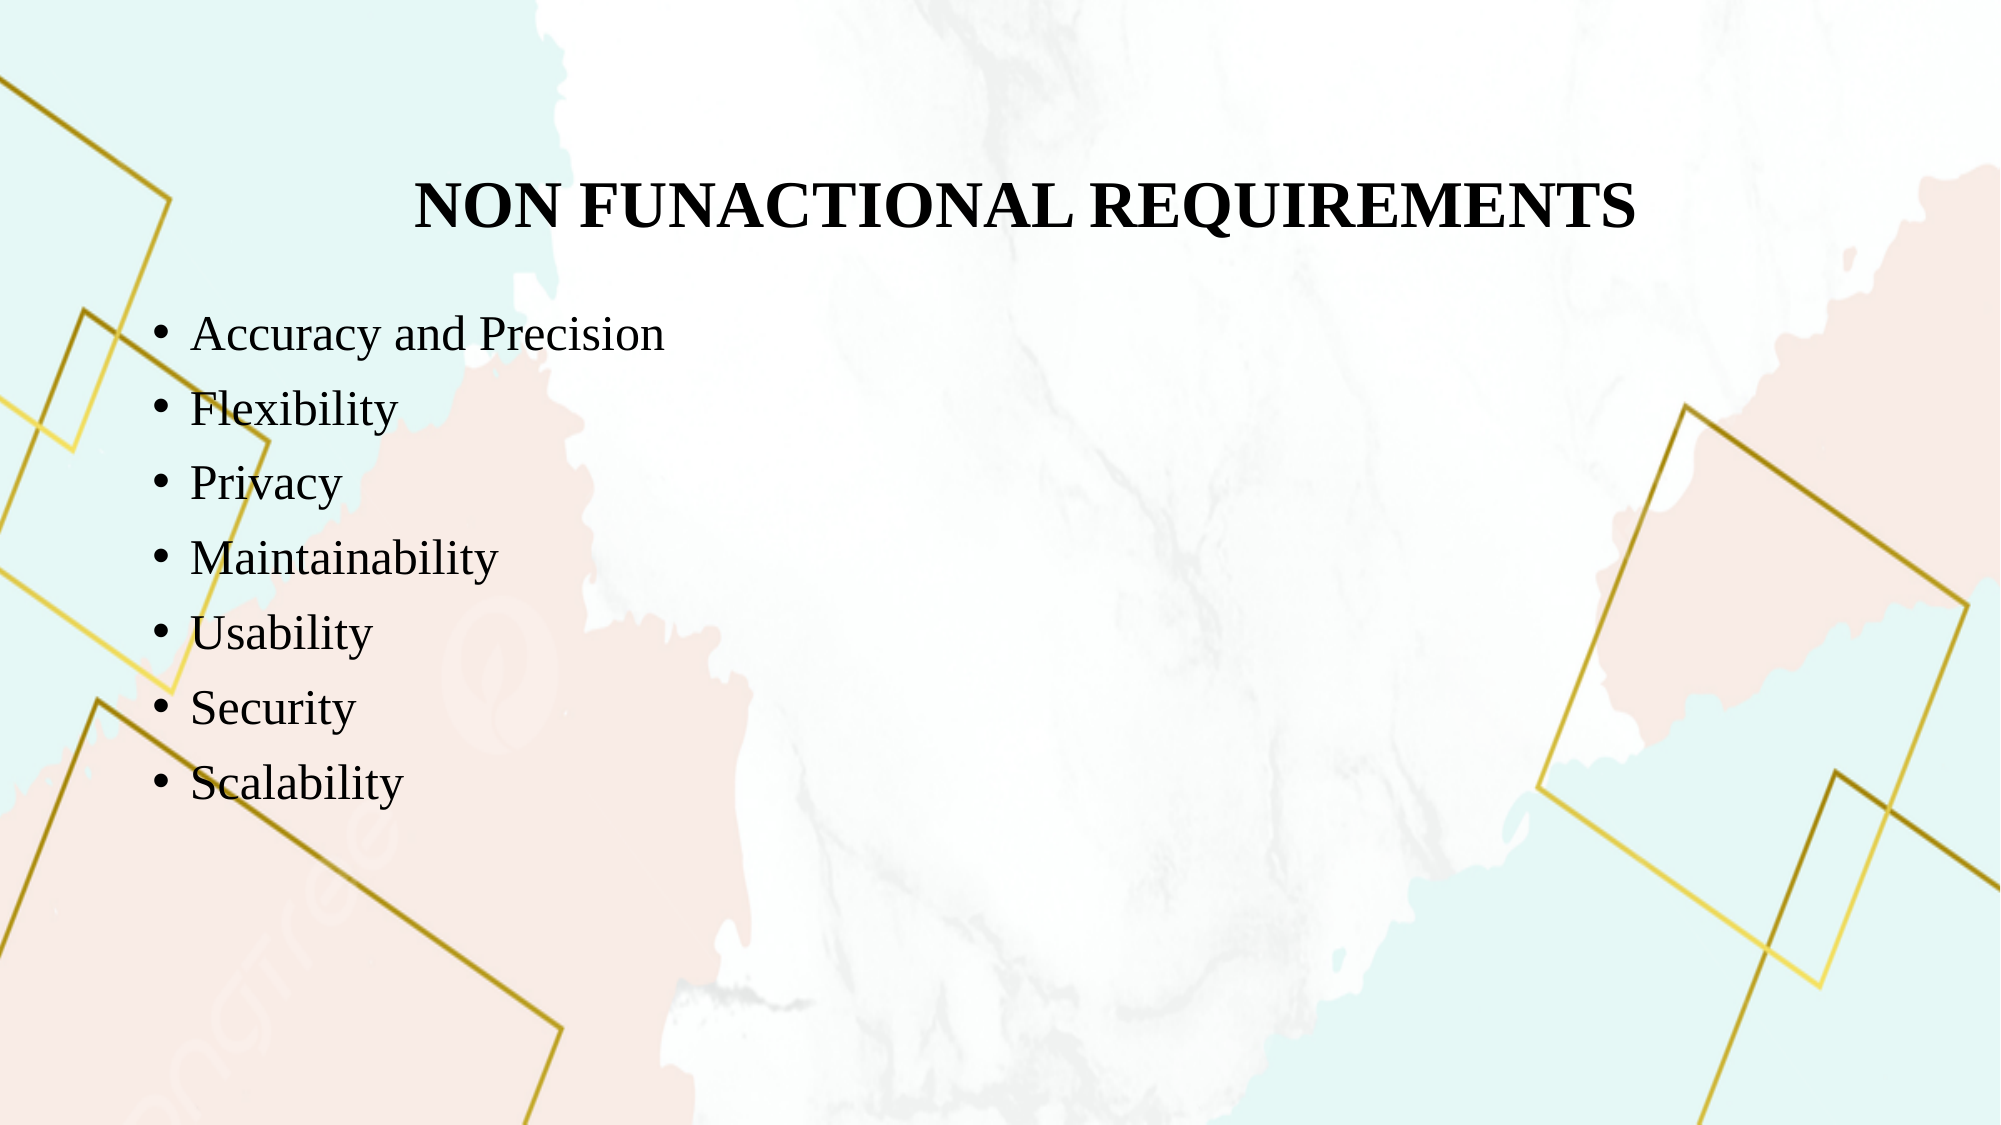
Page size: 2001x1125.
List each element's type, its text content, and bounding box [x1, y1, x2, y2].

list Accuracy and Precision Flexibility Privacy Maintainability Usability Security Scalability [137, 299, 1863, 1014]
title NON FUNACTIONAL REQUIREMENTS [238, 119, 1815, 292]
picture [0, 0, 2001, 1125]
